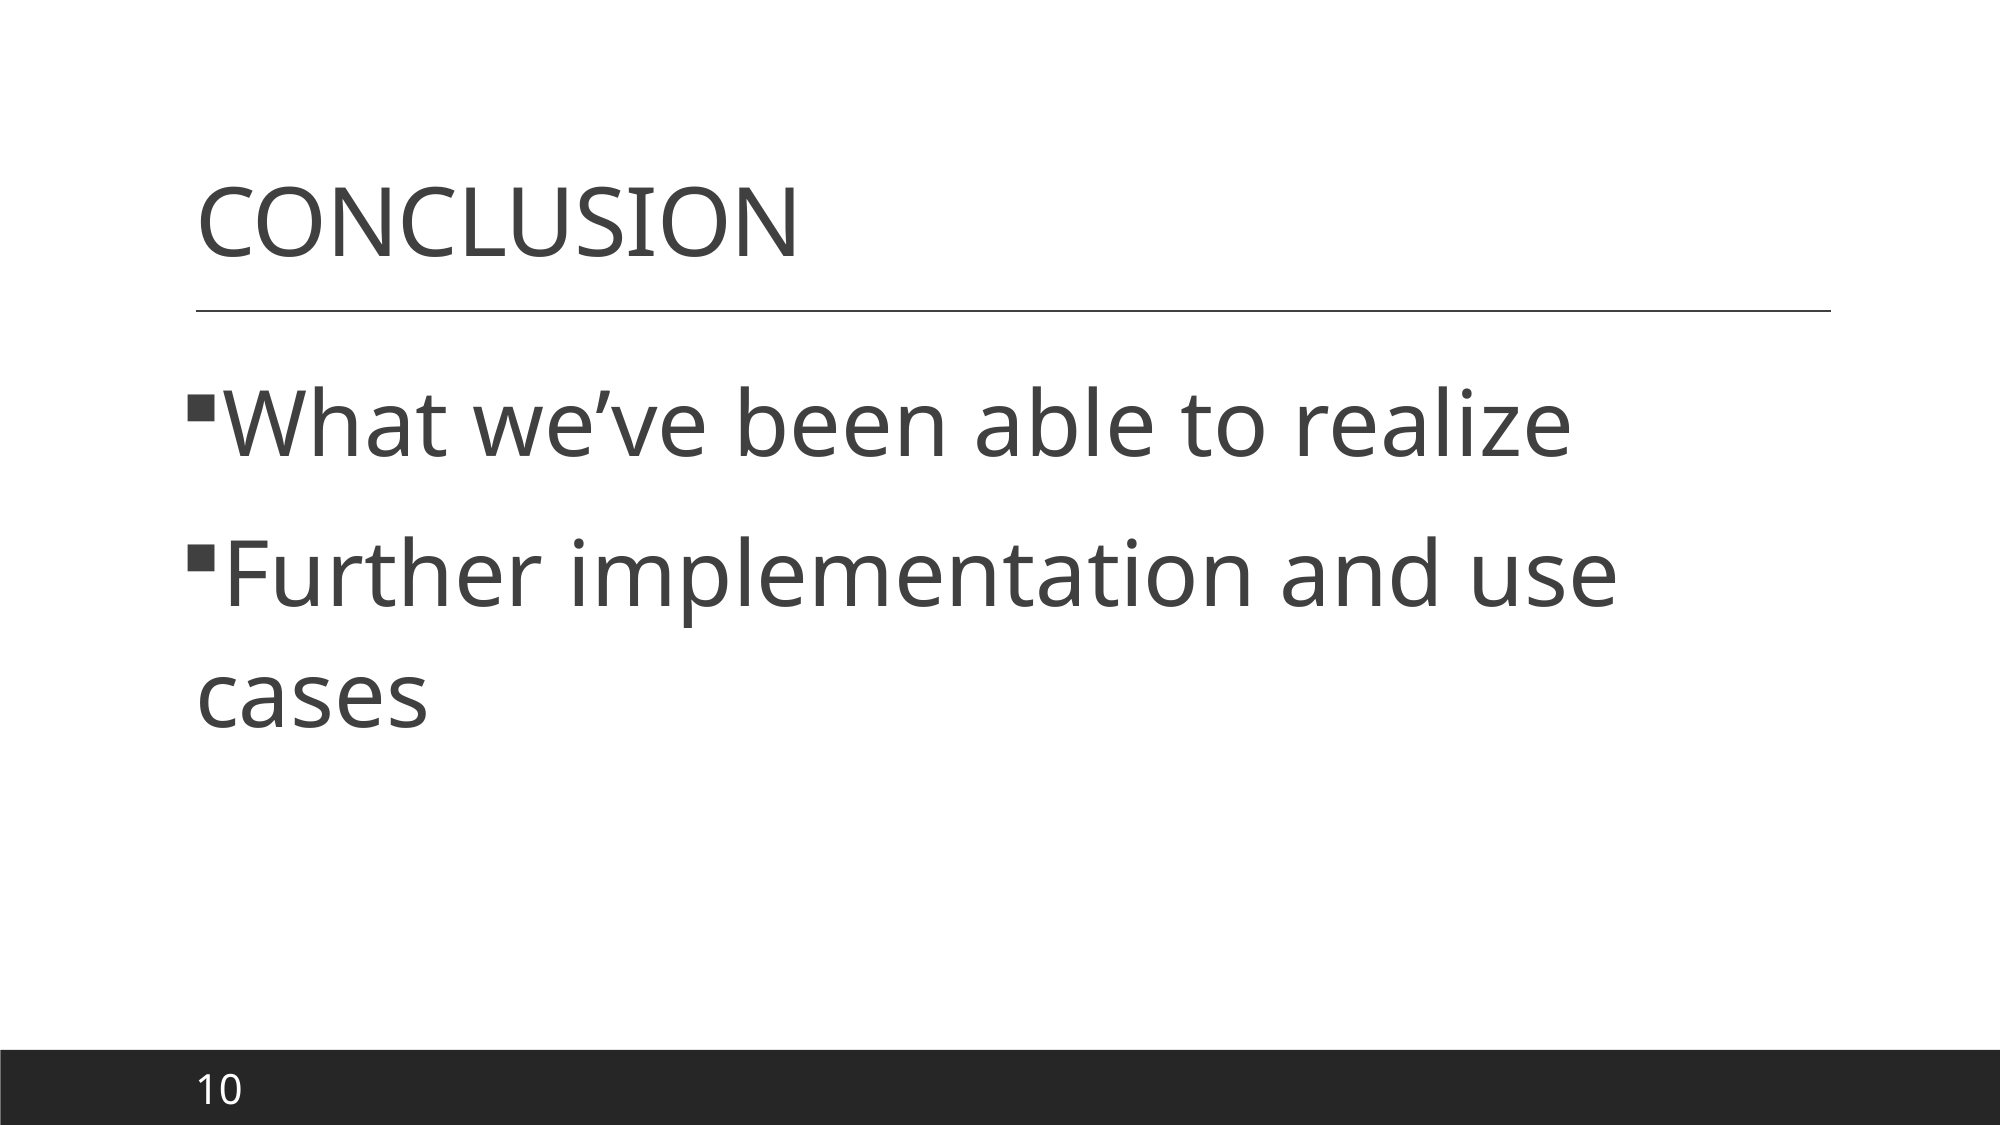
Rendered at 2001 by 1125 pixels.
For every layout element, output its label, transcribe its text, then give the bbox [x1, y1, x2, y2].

list What we’ve been able to realize Further implementation and use cases [180, 345, 1830, 963]
title CONCLUSION [180, 47, 1830, 285]
footer 10 [180, 1057, 1299, 1118]
